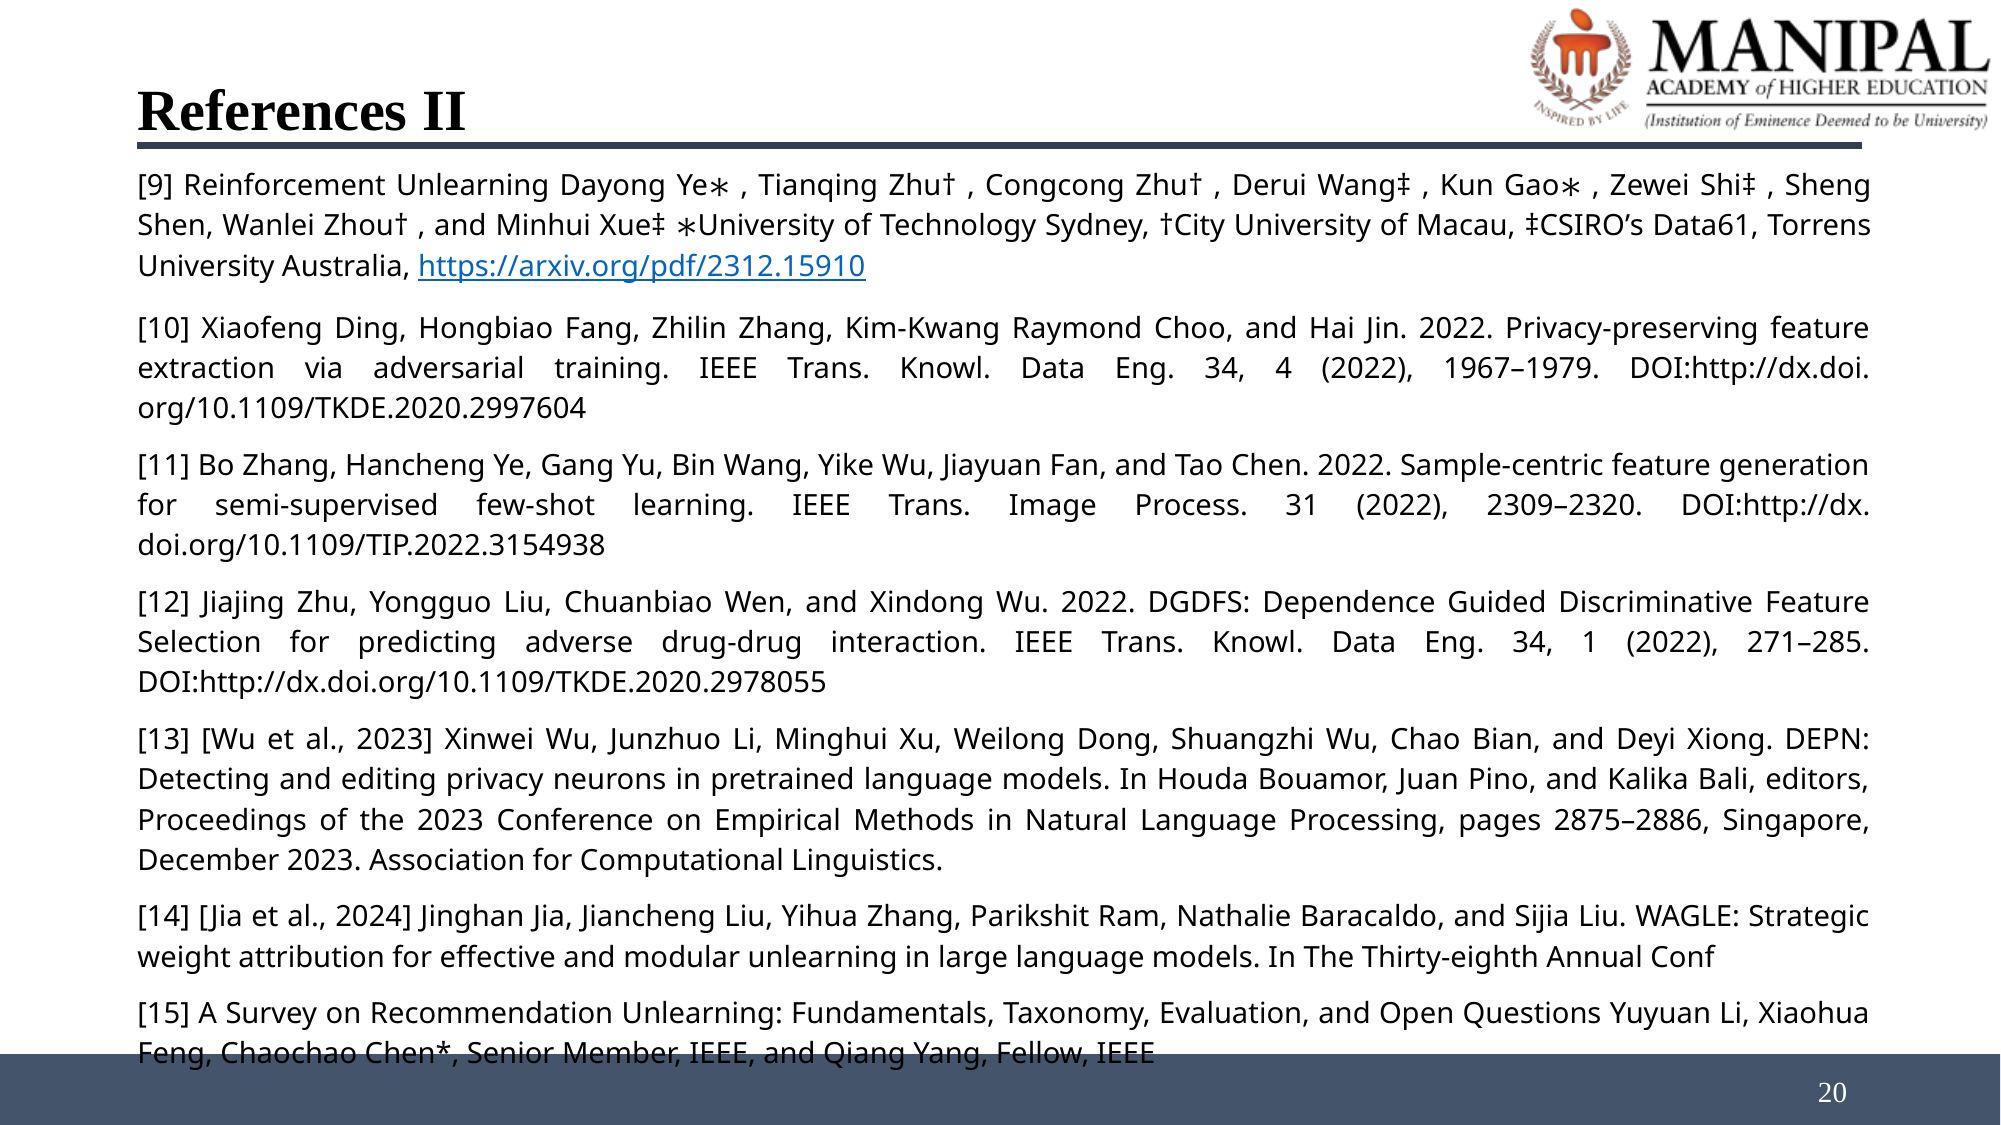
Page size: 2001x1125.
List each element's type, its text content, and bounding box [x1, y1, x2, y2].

text_box [9] Reinforcement Unlearning Dayong Ye∗ , Tianqing Zhu† , Congcong Zhu† , Derui Wang‡ , Kun Gao∗ , Zewei Shi‡ , Sheng Shen, Wanlei Zhou† , and Minhui Xue‡ ∗University of Technology Sydney, †City University of Macau, ‡CSIRO’s Data61, Torrens University Australia, https://arxiv.org/pdf/2312.15910 [10] Xiaofeng Ding, Hongbiao Fang, Zhilin Zhang, Kim-Kwang Raymond Choo, and Hai Jin. 2022. Privacy-preserving feature extraction via adversarial training. IEEE Trans. Knowl. Data Eng. 34, 4 (2022), 1967–1979. DOI:http://dx.doi. org/10.1109/TKDE.2020.2997604 [11] Bo Zhang, Hancheng Ye, Gang Yu, Bin Wang, Yike Wu, Jiayuan Fan, and Tao Chen. 2022. Sample-centric feature generation for semi-supervised few-shot learning. IEEE Trans. Image Process. 31 (2022), 2309–2320. DOI:http://dx. doi.org/10.1109/TIP.2022.3154938 [12] Jiajing Zhu, Yongguo Liu, Chuanbiao Wen, and Xindong Wu. 2022. DGDFS: Dependence Guided Discriminative Feature Selection for predicting adverse drug-drug interaction. IEEE Trans. Knowl. Data Eng. 34, 1 (2022), 271–285. DOI:http://dx.doi.org/10.1109/TKDE.2020.2978055 [13] [Wu et al., 2023] Xinwei Wu, Junzhuo Li, Minghui Xu, Weilong Dong, Shuangzhi Wu, Chao Bian, and Deyi Xiong. DEPN: Detecting and editing privacy neurons in pretrained language models. In Houda Bouamor, Juan Pino, and Kalika Bali, editors, Proceedings of the 2023 Conference on Empirical Methods in Natural Language Processing, pages 2875–2886, Singapore, December 2023. Association for Computational Linguistics. [14] [Jia et al., 2024] Jinghan Jia, Jiancheng Liu, Yihua Zhang, Parikshit Ram, Nathalie Baracaldo, and Sijia Liu. WAGLE: Strategic weight attribution for effective and modular unlearning in large language models. In The Thirty-eighth Annual Conf [15] A Survey on Recommendation Unlearning: Fundamentals, Taxonomy, Evaluation, and Open Questions Yuyuan Li, Xiaohua Feng, Chaochao Chen*, Senior Member, IEEE, and Qiang Yang, Fellow, IEEE [122, 153, 1887, 1078]
picture [1523, 0, 2000, 139]
text_box References II [122, 64, 691, 150]
slide_number 20 [1412, 1078, 1863, 1121]
